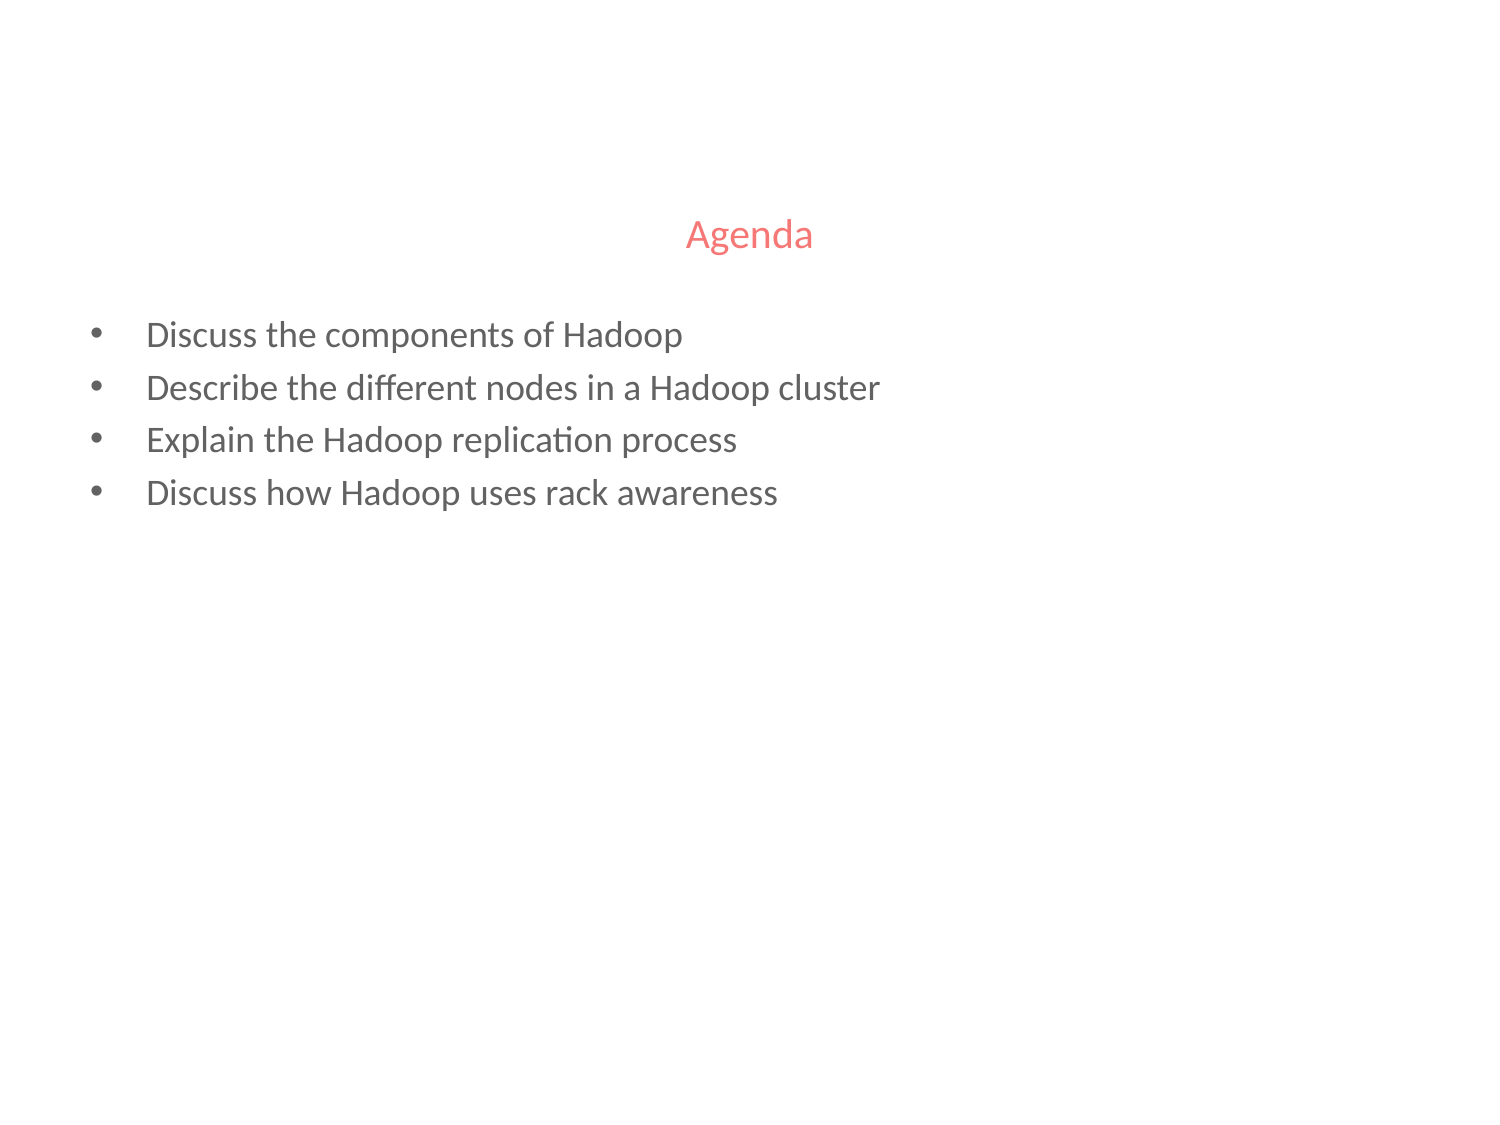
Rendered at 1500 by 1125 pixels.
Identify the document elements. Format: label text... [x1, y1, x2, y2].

title Agenda [75, 172, 1425, 291]
list Discuss the components of Hadoop Describe the different nodes in a Hadoop cluster Explain the Hadoop replication process Discuss how Hadoop uses rack awareness [75, 302, 1425, 1005]
